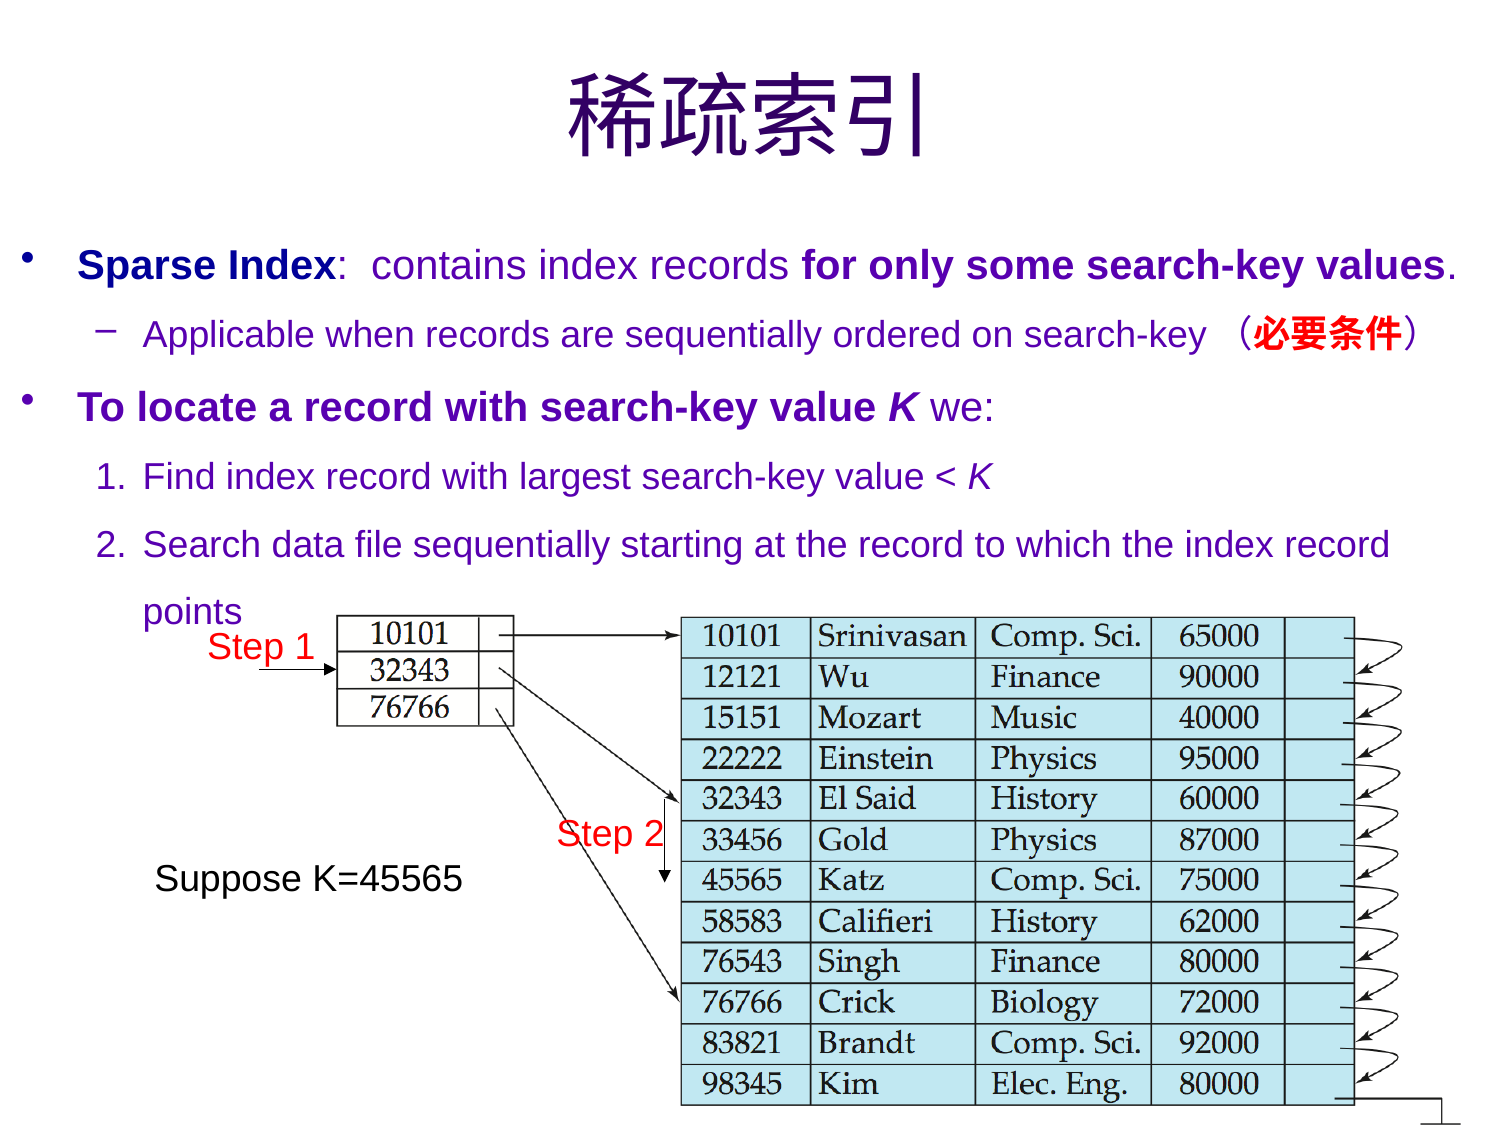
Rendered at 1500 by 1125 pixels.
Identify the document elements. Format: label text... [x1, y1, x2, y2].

list Sparse Index: contains index records for only some search-key values. Applicable when records are sequentially ordered on search-key（必要条件） To locate a record with search-key value K we: Find index record with largest search-key value < K Search data file sequentially starting at the record to which the index record points [5, 204, 1495, 615]
picture [336, 613, 1462, 1125]
text_box Suppose K=45565 [139, 846, 331, 906]
title 稀疏索引 [74, 18, 1426, 204]
text_box Step 1 [192, 614, 331, 675]
